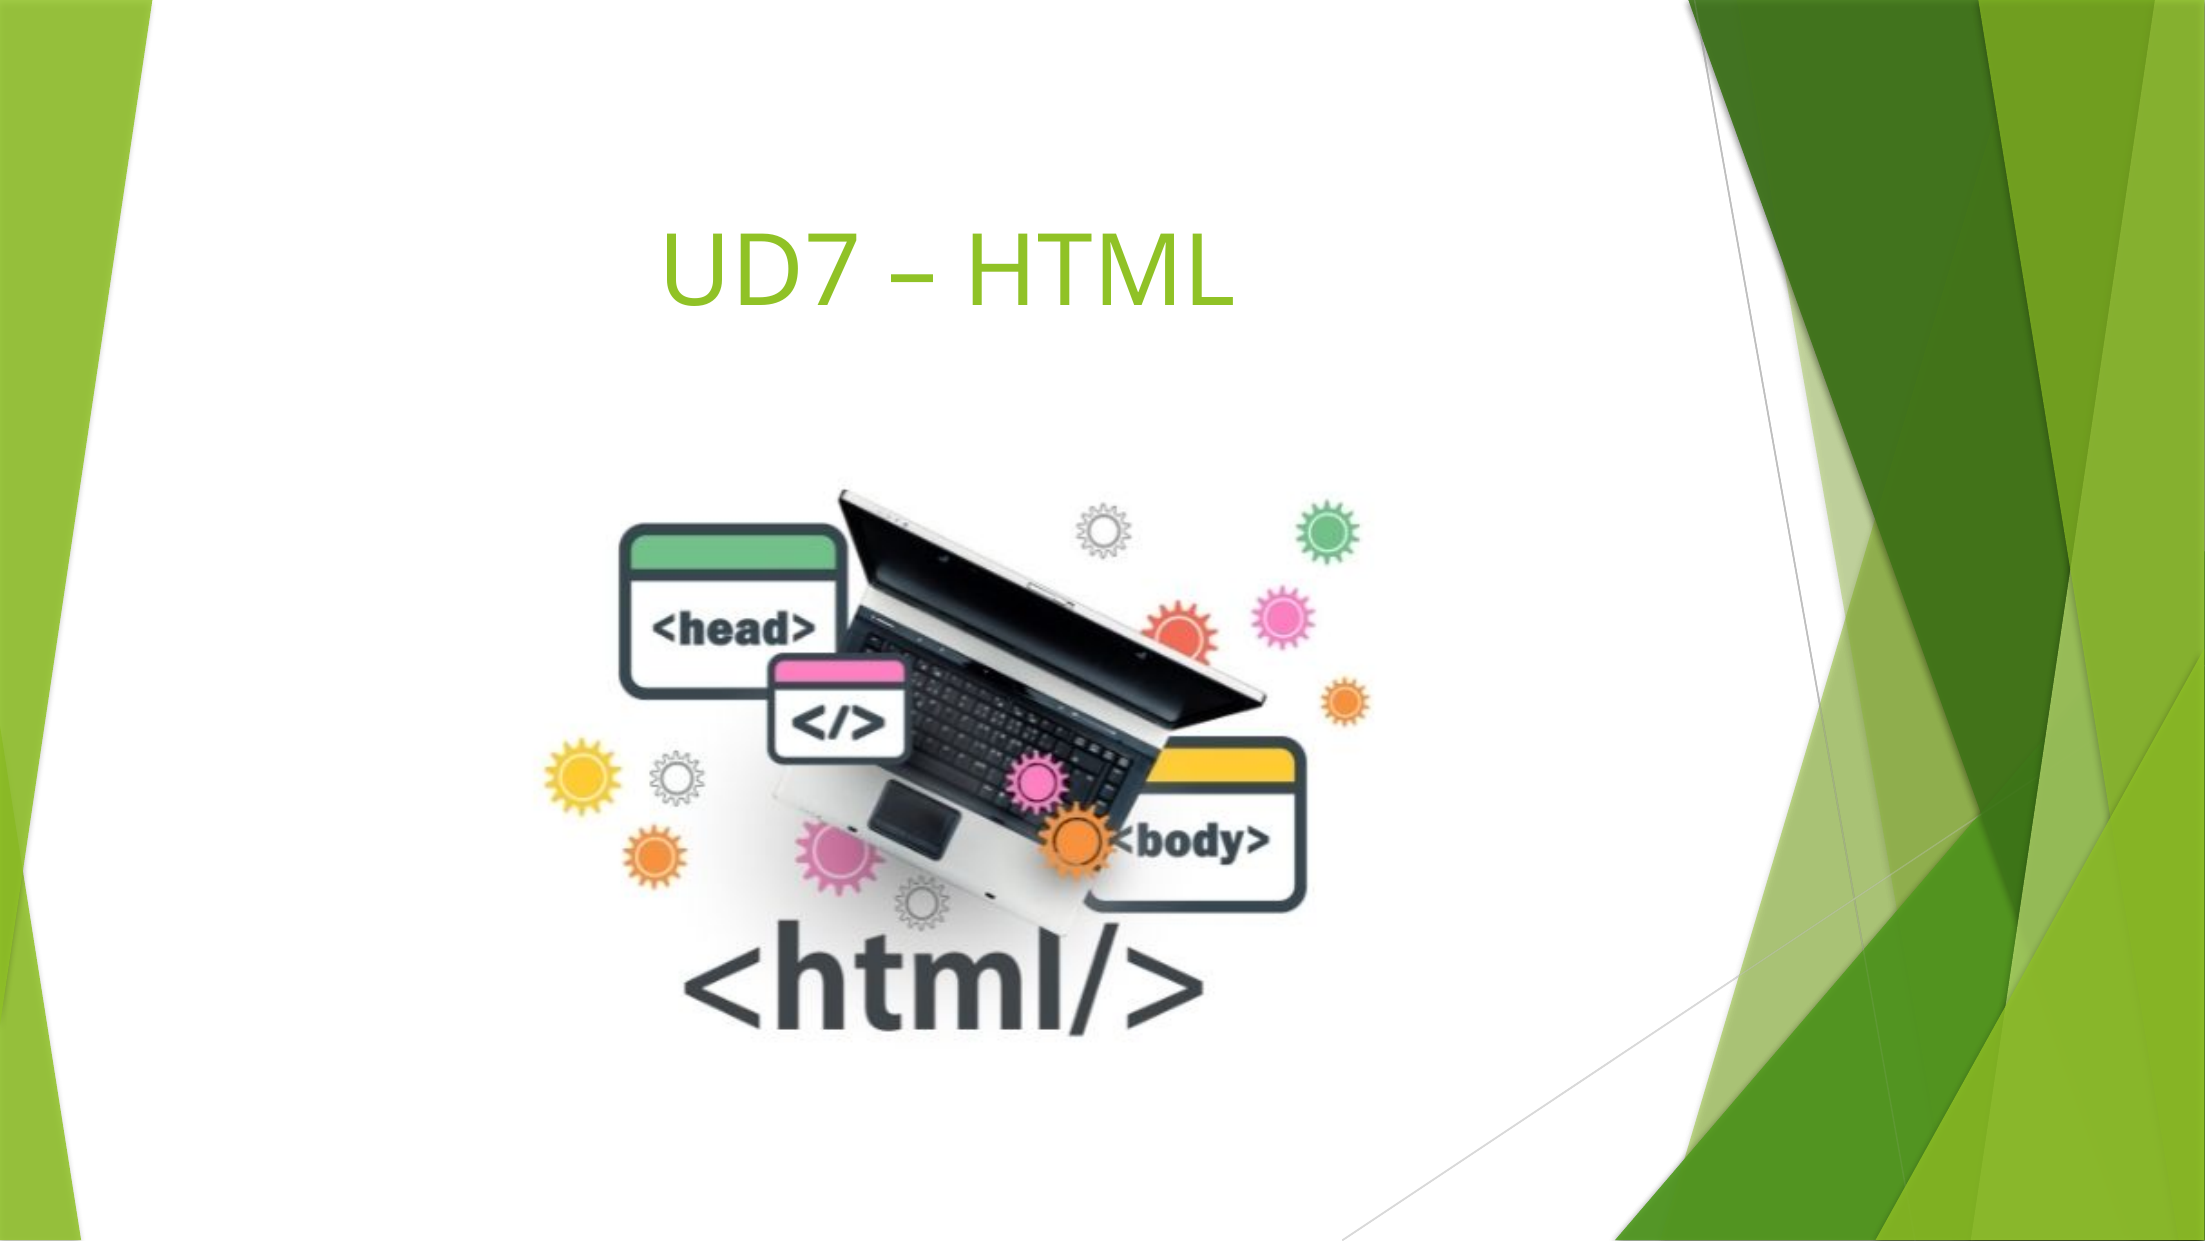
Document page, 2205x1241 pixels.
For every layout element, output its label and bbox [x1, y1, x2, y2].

picture [505, 463, 1428, 1078]
text_box [0, 0, 2205, 1241]
